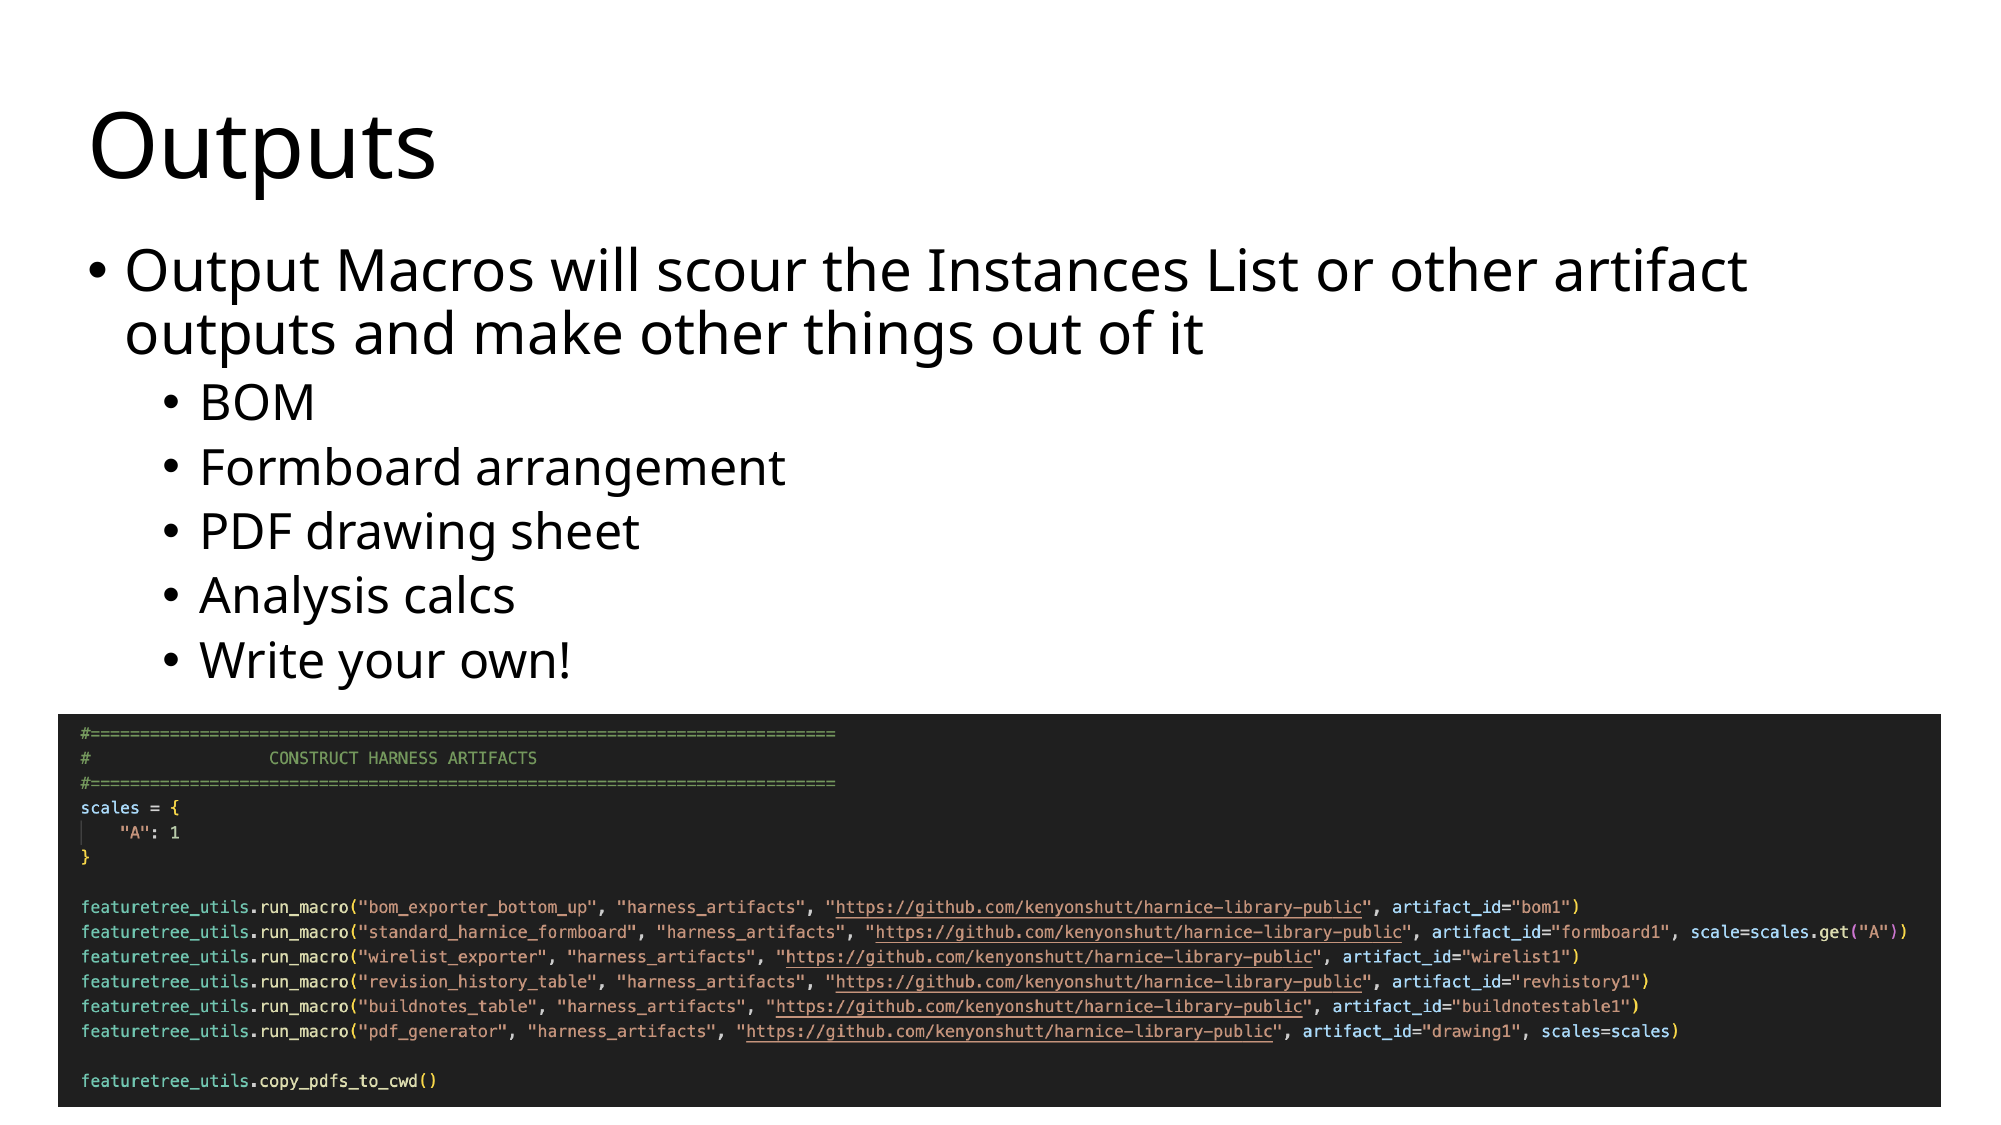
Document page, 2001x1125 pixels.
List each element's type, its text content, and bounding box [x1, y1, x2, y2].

picture [58, 714, 1942, 1107]
title Outputs [72, 40, 1798, 233]
list Output Macros will scour the Instances List or other artifact outputs and make other things out of it BOM Formboard arrangement PDF drawing sheet Analysis calcs Write your own! [72, 233, 1798, 714]
